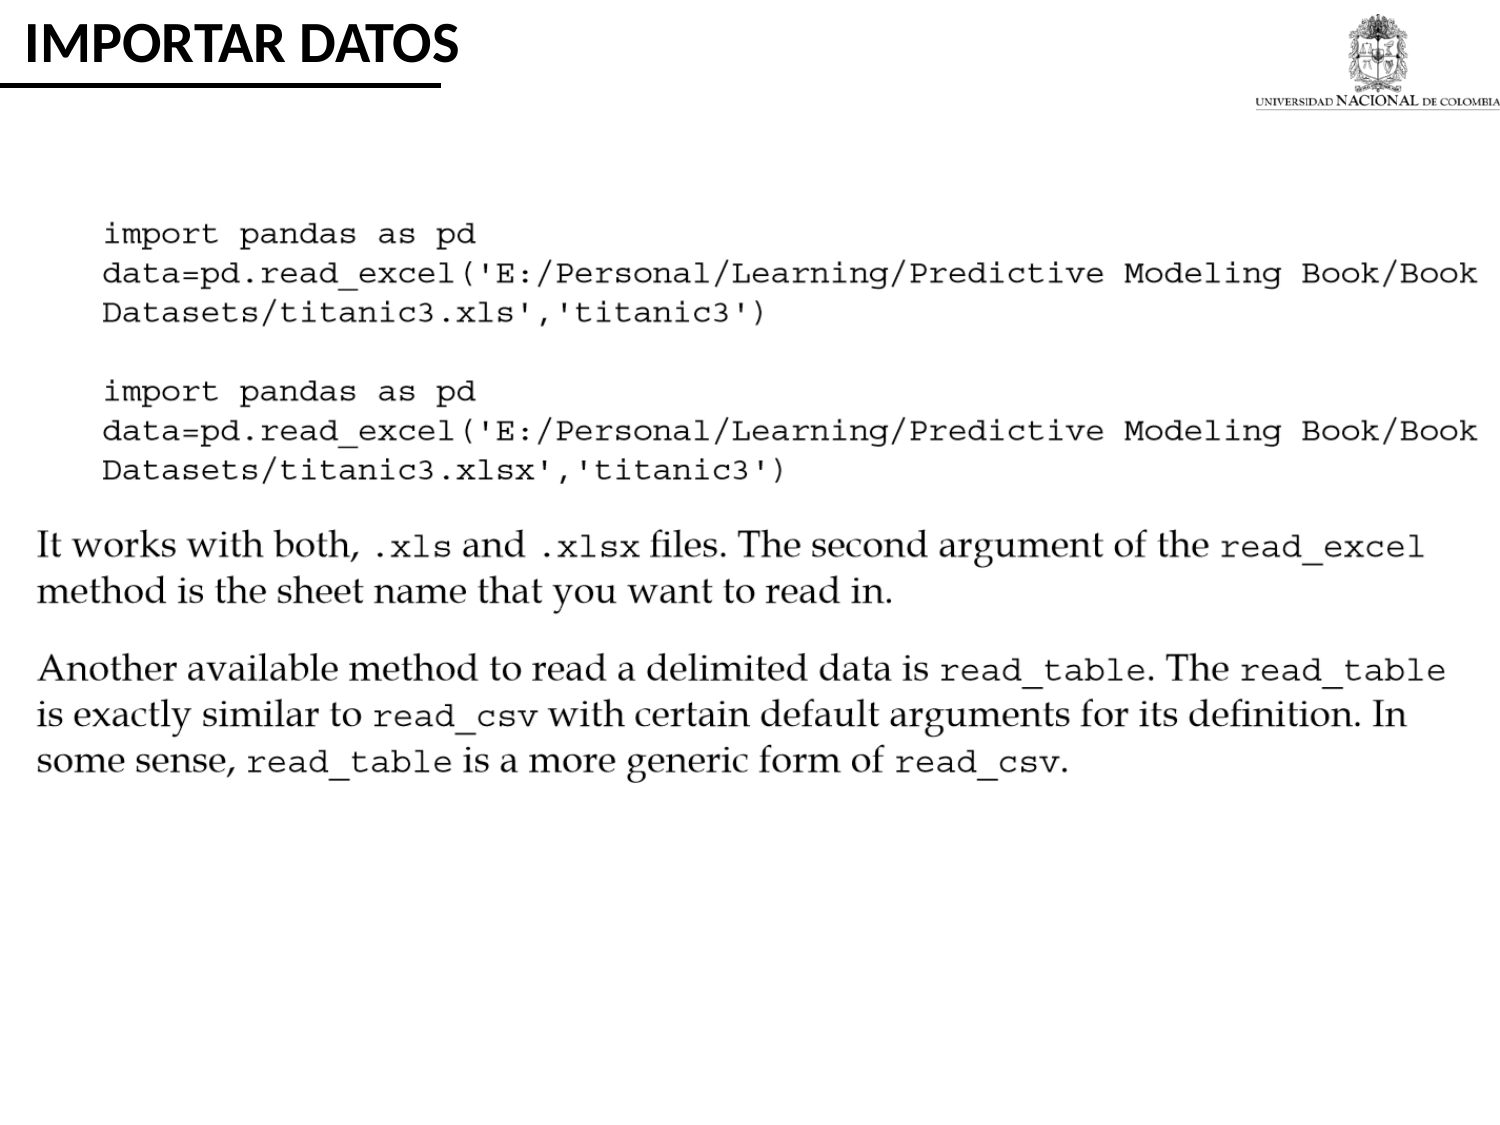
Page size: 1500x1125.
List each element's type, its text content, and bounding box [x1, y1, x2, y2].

picture [0, 193, 1500, 803]
text_box IMPORTAR DATOS [9, 0, 733, 83]
picture [1255, 14, 1500, 113]
